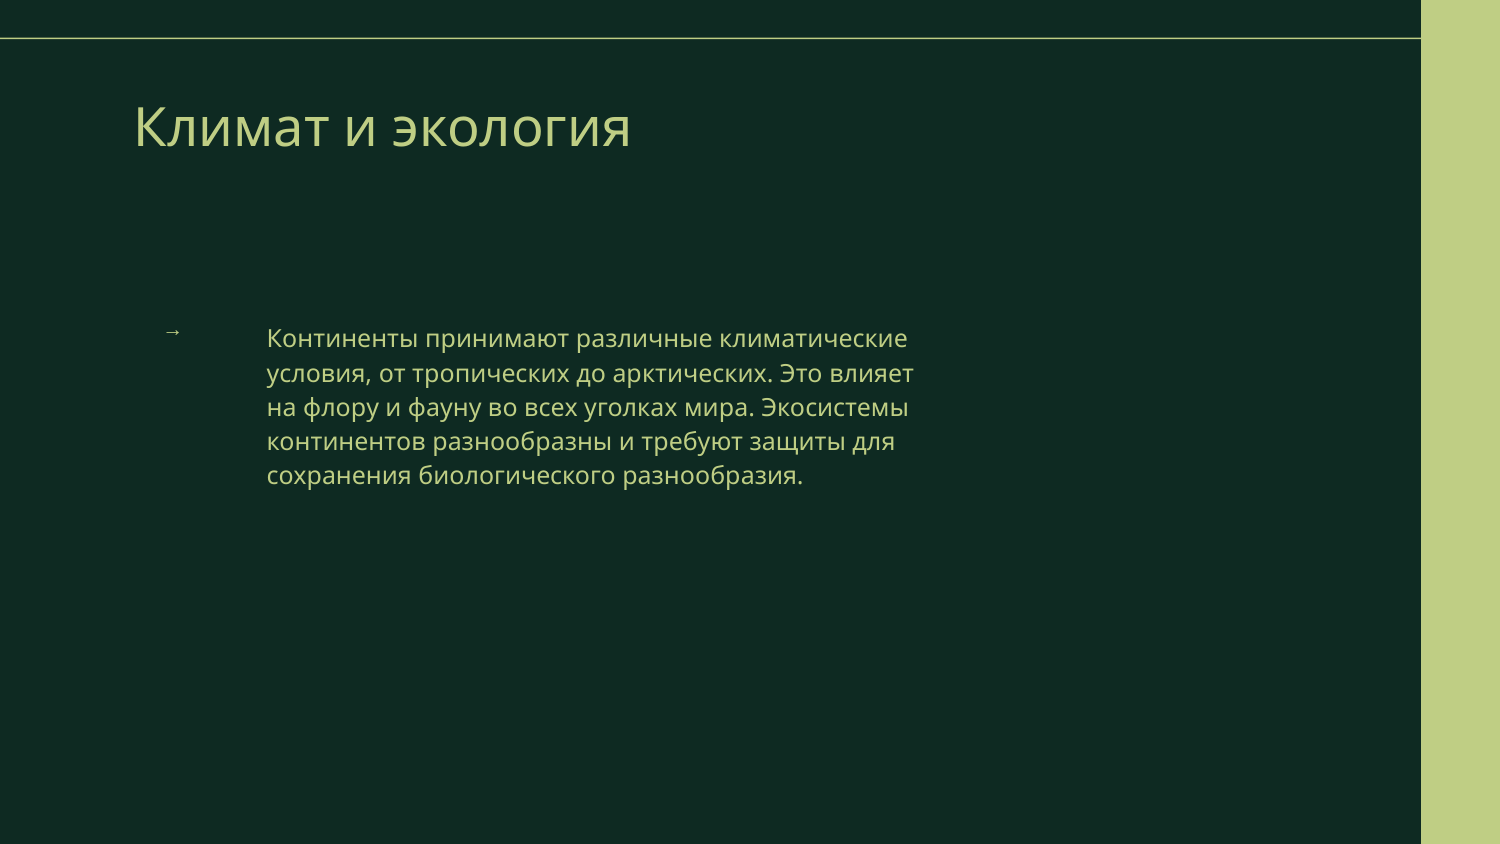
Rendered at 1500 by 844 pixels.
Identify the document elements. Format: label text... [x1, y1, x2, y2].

title Климат и экология [118, 73, 900, 214]
text_box → [118, 315, 227, 341]
subtitle Континенты принимают различные климатические условия, от тропических до арктических. Это влияет на флору и фауну во всех уголках мира. Экосистемы континентов разнообразны и требуют защиты для сохранения биологического разнообразия. [251, 306, 957, 583]
